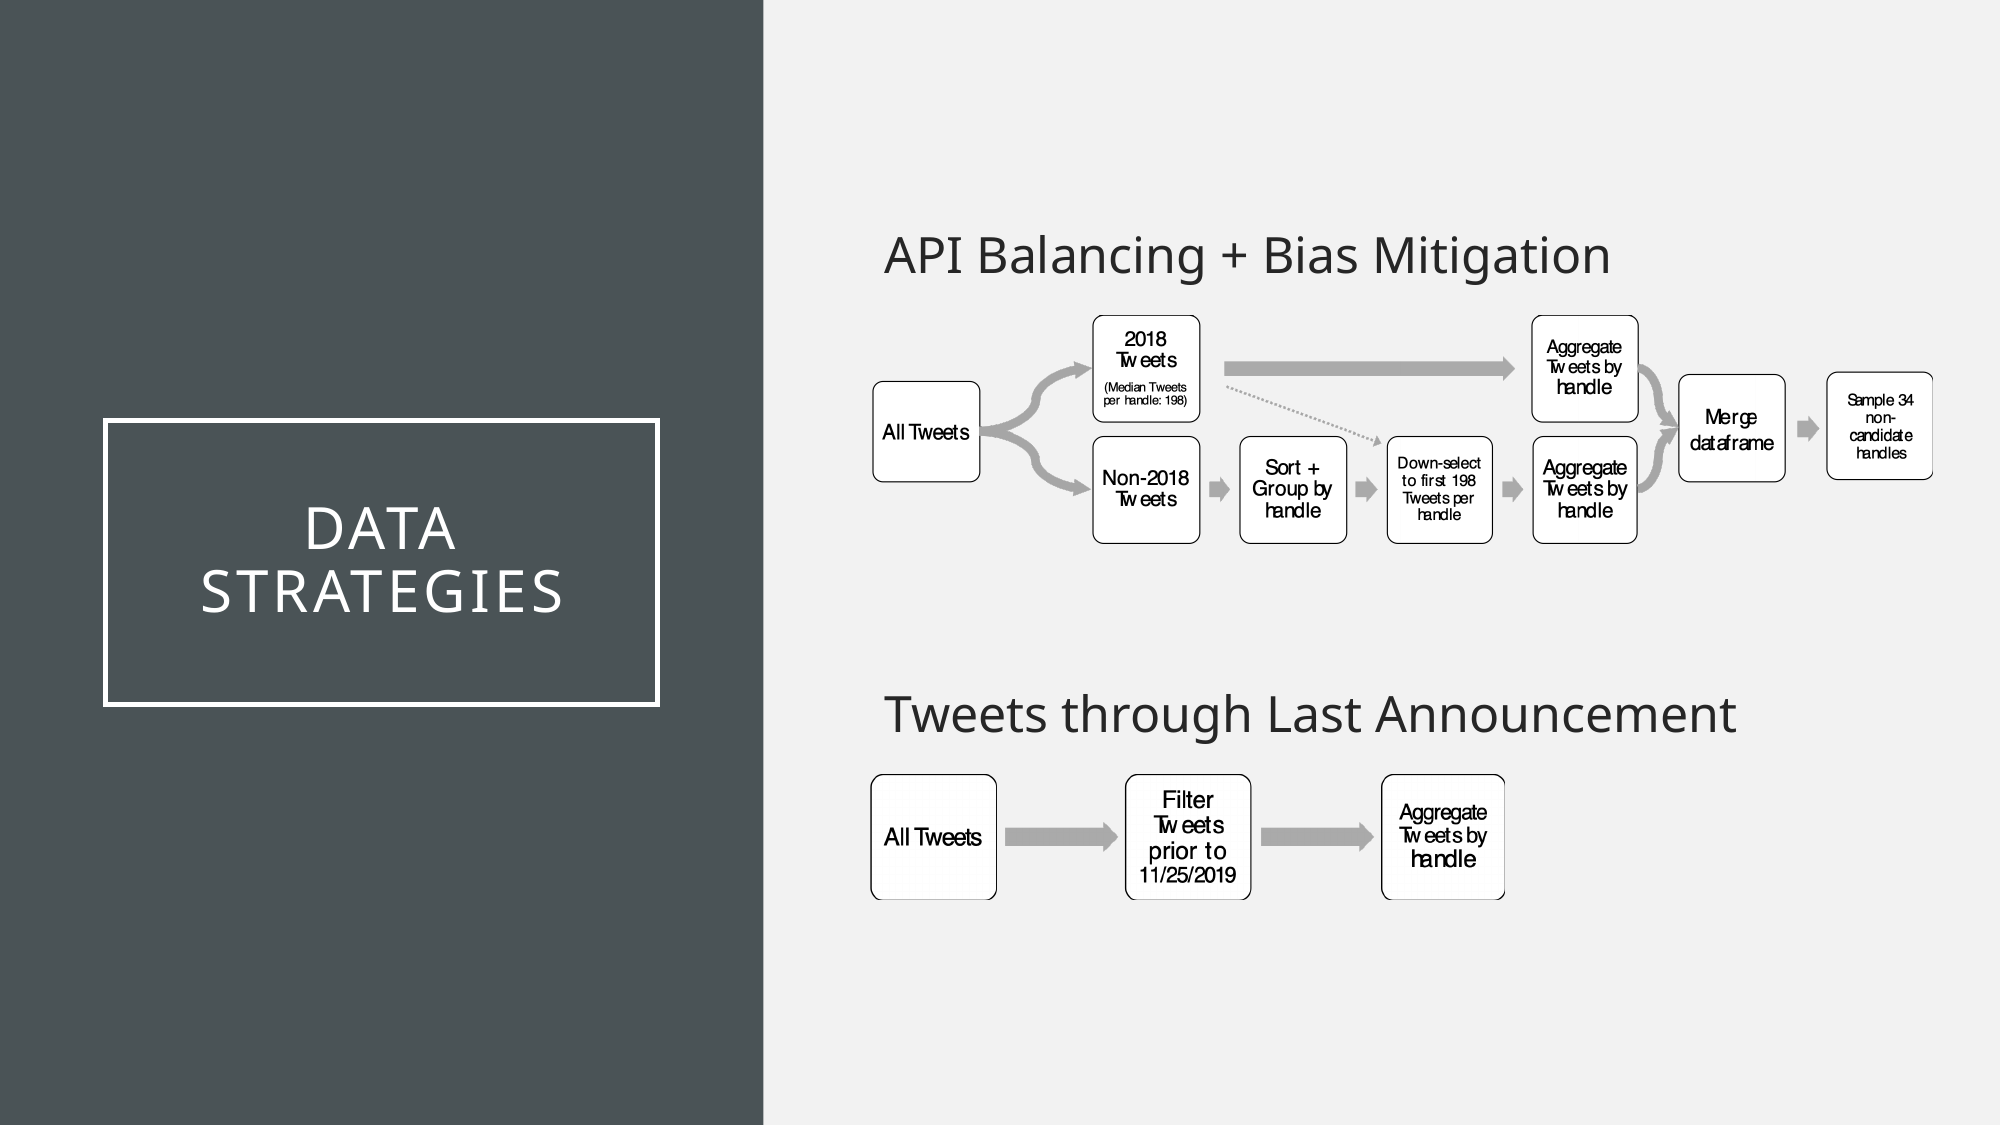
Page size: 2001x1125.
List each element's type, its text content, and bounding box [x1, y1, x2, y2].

text_box [764, 0, 2000, 1125]
text_box [0, 0, 764, 1125]
text_box Tweets through Last Announcement [876, 674, 1884, 750]
text_box API Balancing + Bias Mitigation [876, 216, 1884, 291]
picture [869, 315, 1933, 551]
title Data Strategies [103, 418, 660, 707]
picture [869, 774, 1505, 900]
